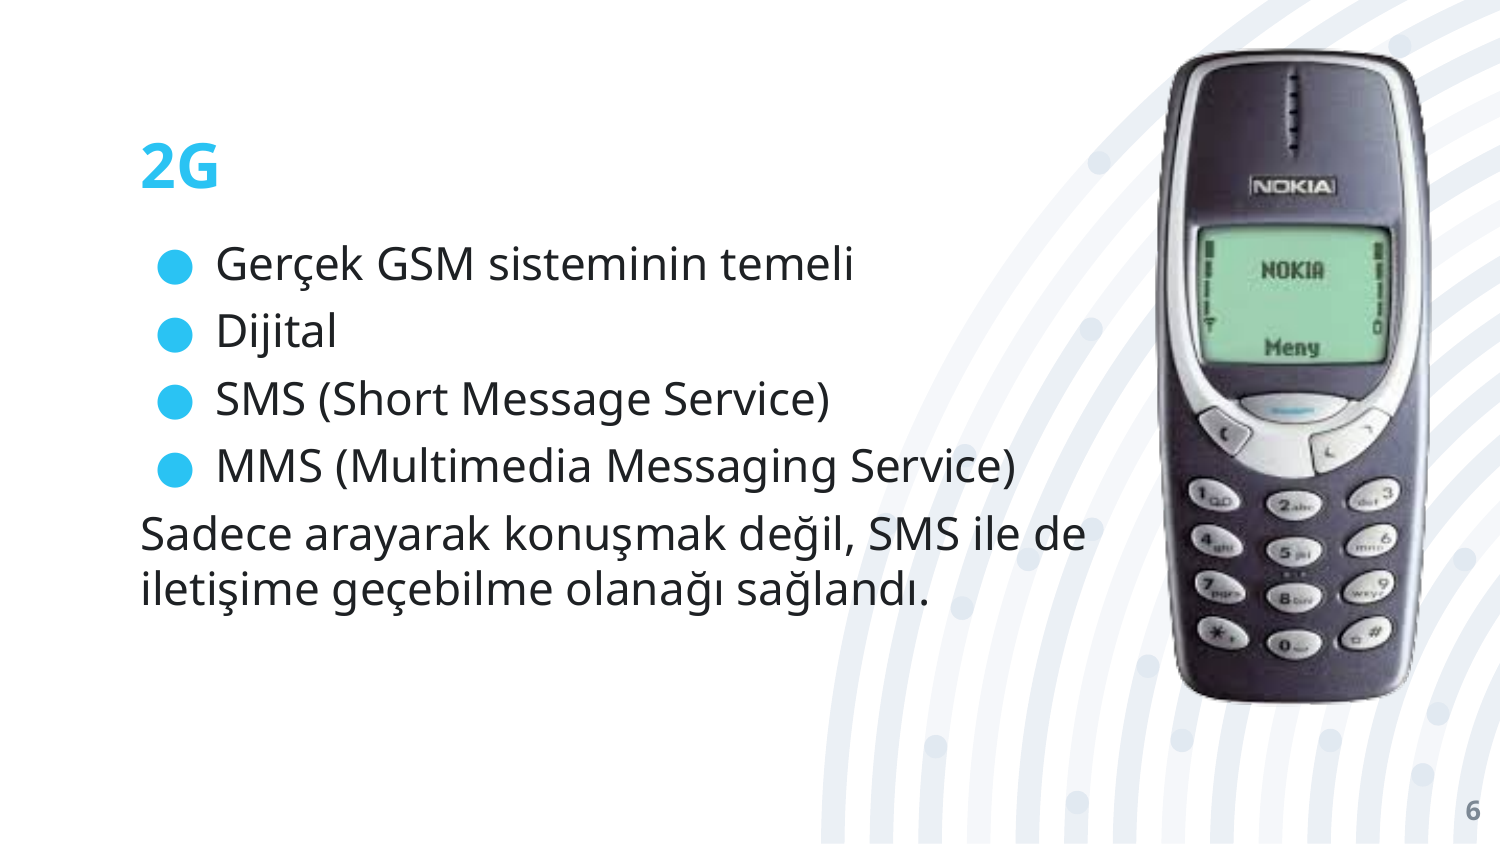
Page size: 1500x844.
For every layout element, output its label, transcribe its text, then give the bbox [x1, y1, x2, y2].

picture [1140, 40, 1467, 713]
list Gerçek GSM sisteminin temeli Dijital SMS (Short Message Service) MMS (Multimedia Messaging Service) Sadece arayarak konuşmak değil, SMS ile de iletişime geçebilme olanağı sağlandı. [140, 234, 1124, 733]
slide_number 6 [1391, 779, 1482, 844]
title 2G [140, 137, 1135, 203]
